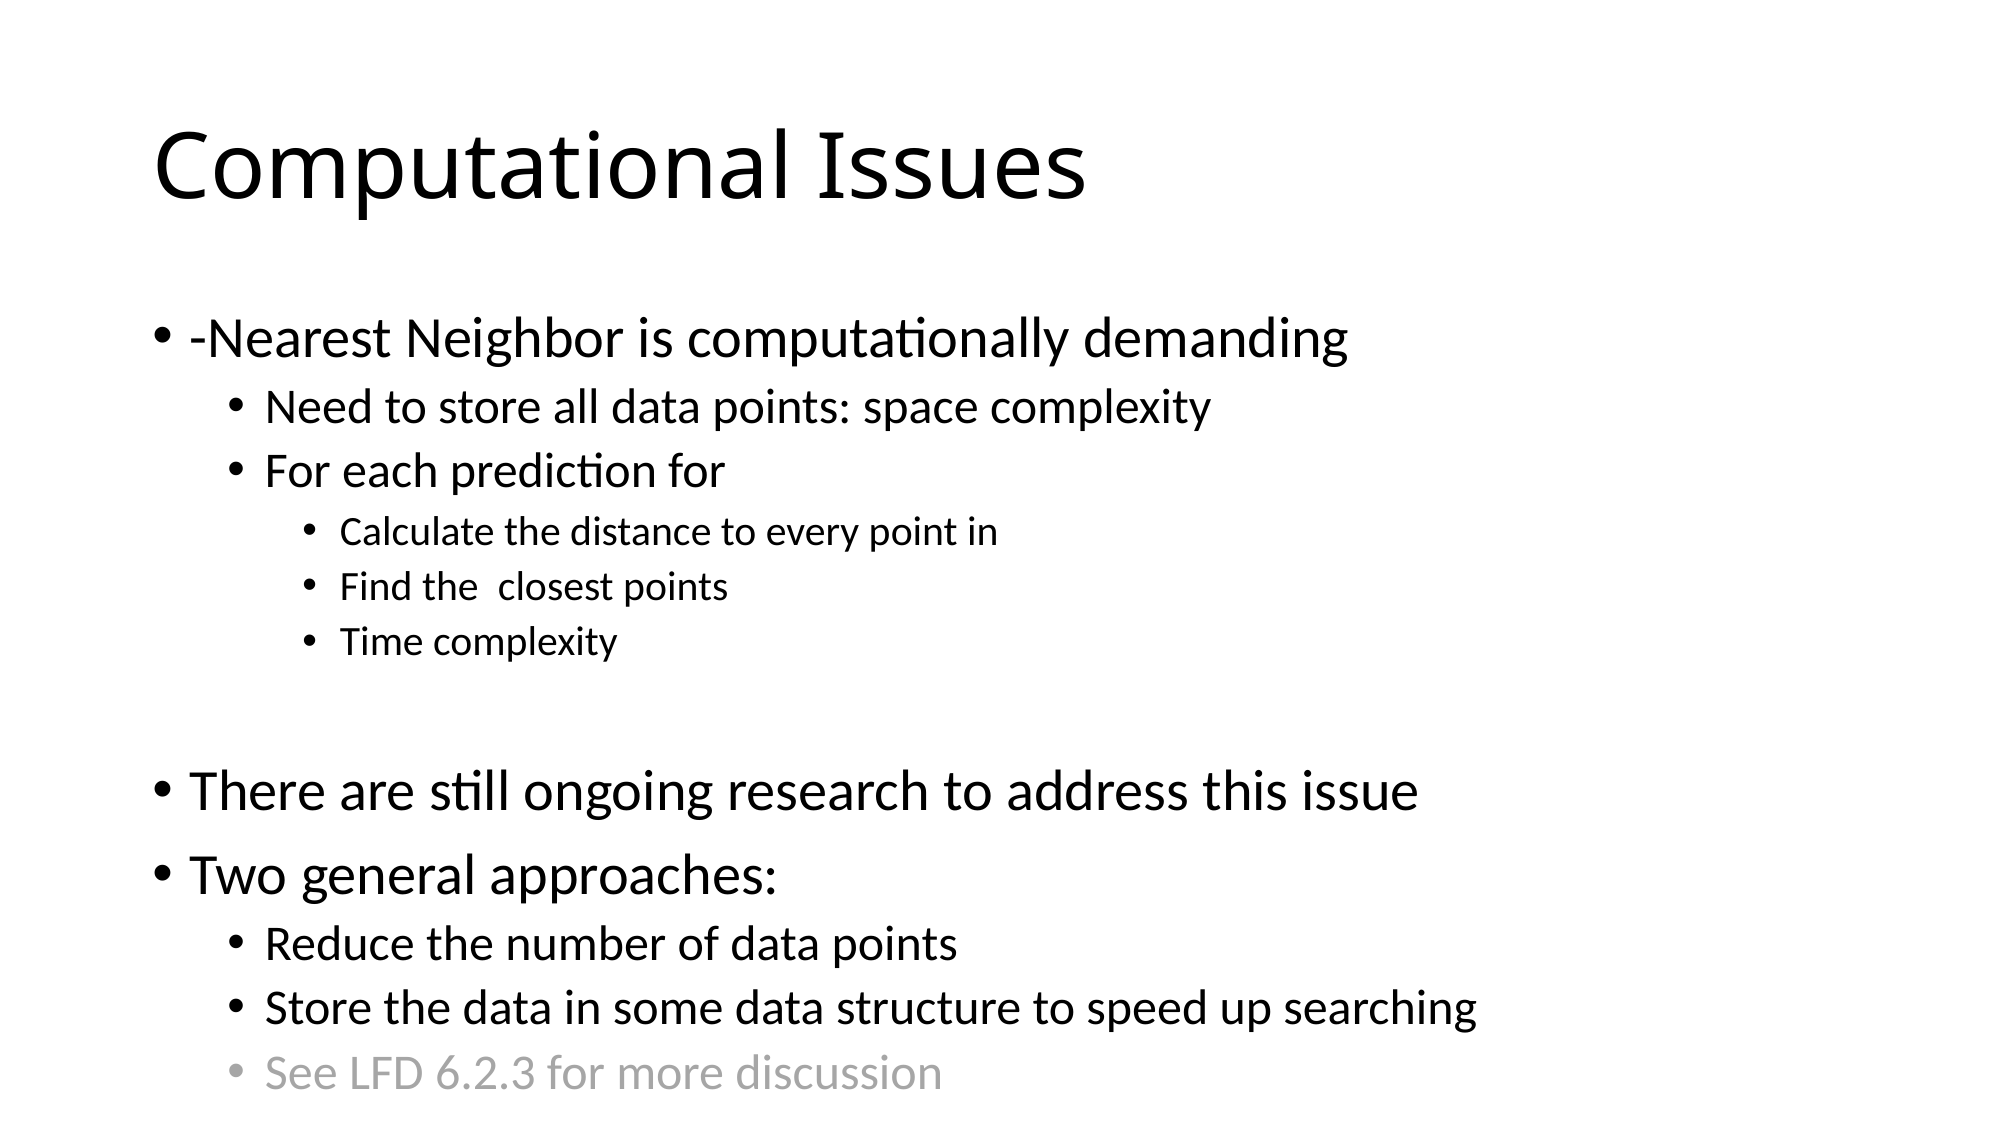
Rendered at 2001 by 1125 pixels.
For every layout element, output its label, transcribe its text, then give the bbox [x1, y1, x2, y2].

title Computational Issues [137, 59, 1863, 278]
